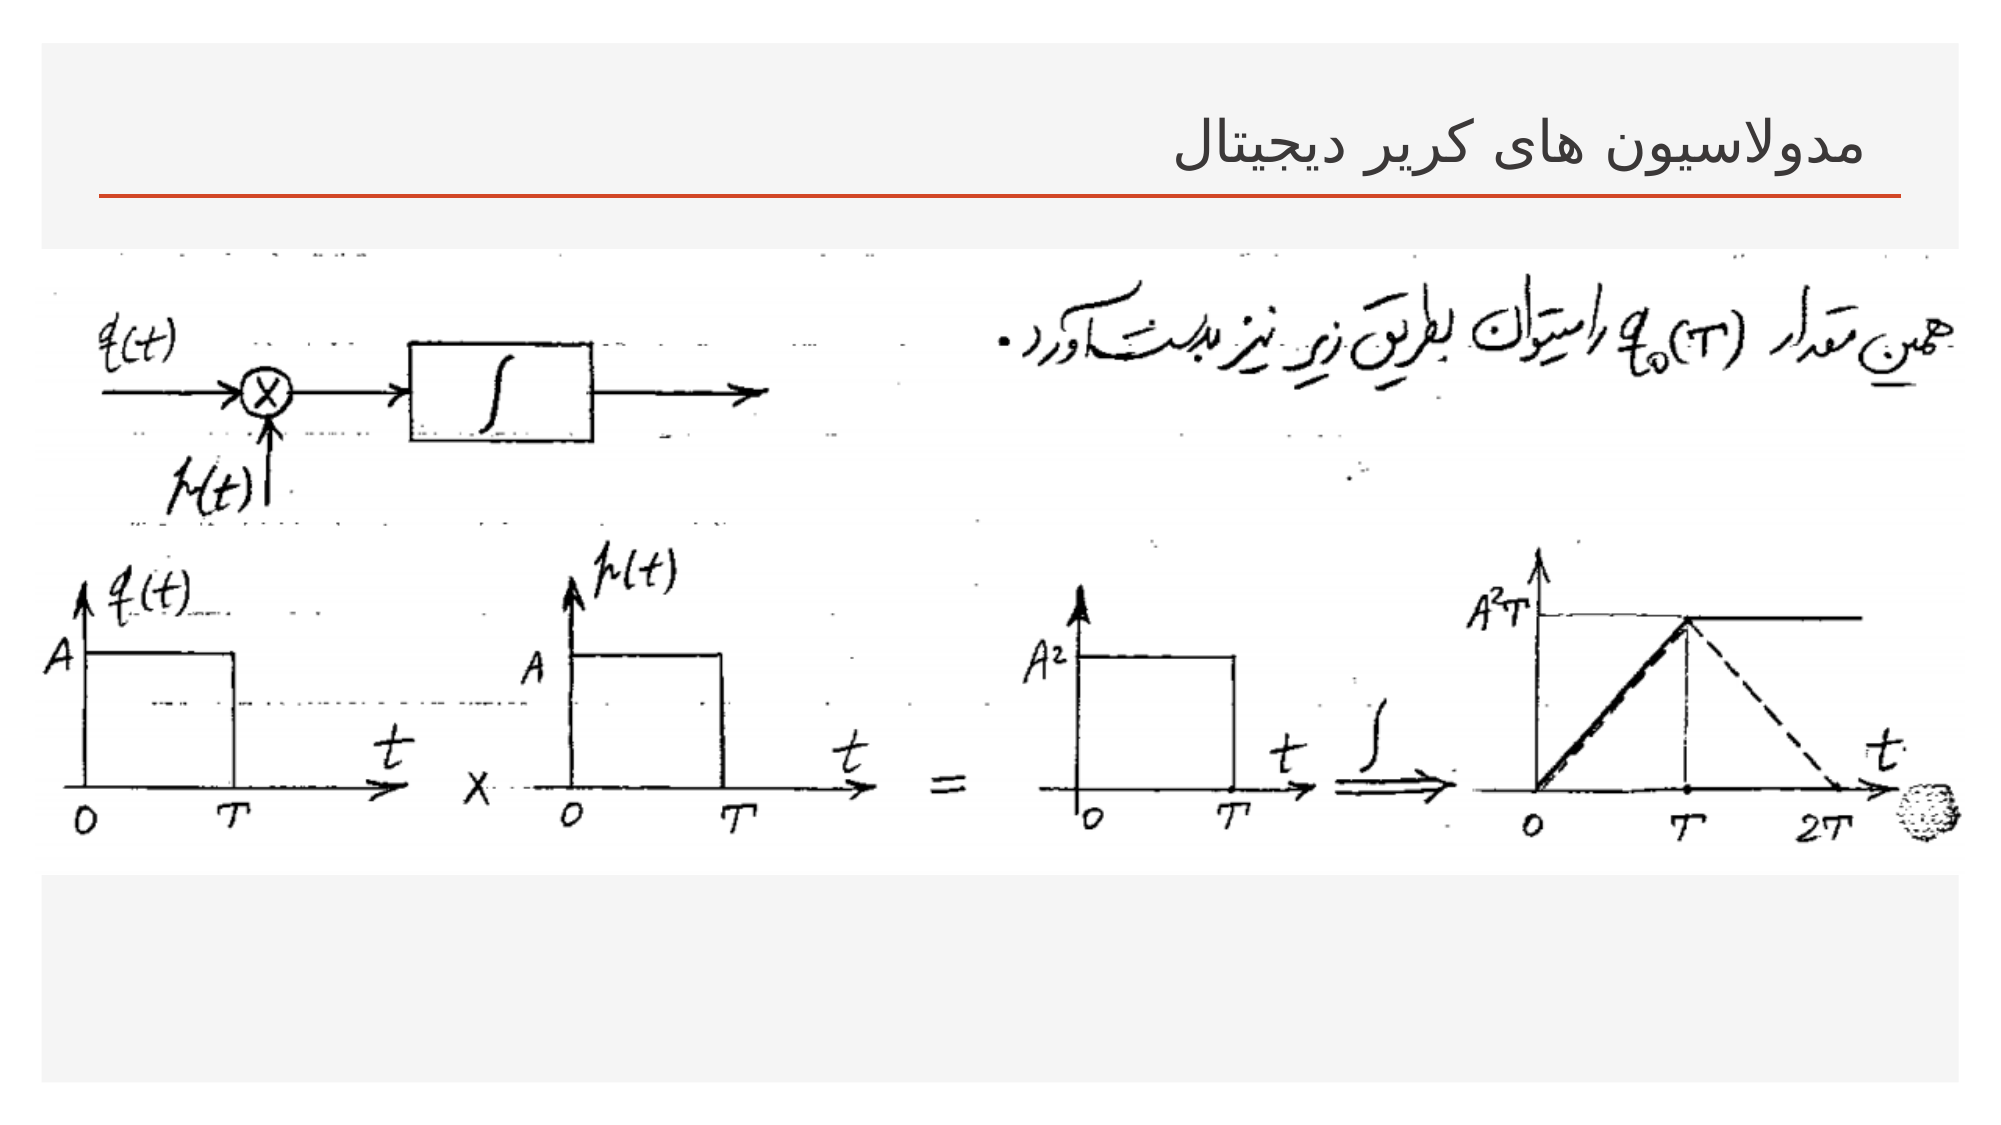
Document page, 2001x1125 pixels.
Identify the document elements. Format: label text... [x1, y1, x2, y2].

title مدولاسیون های کریر دیجیتال [754, 77, 1883, 182]
picture [35, 249, 1965, 875]
